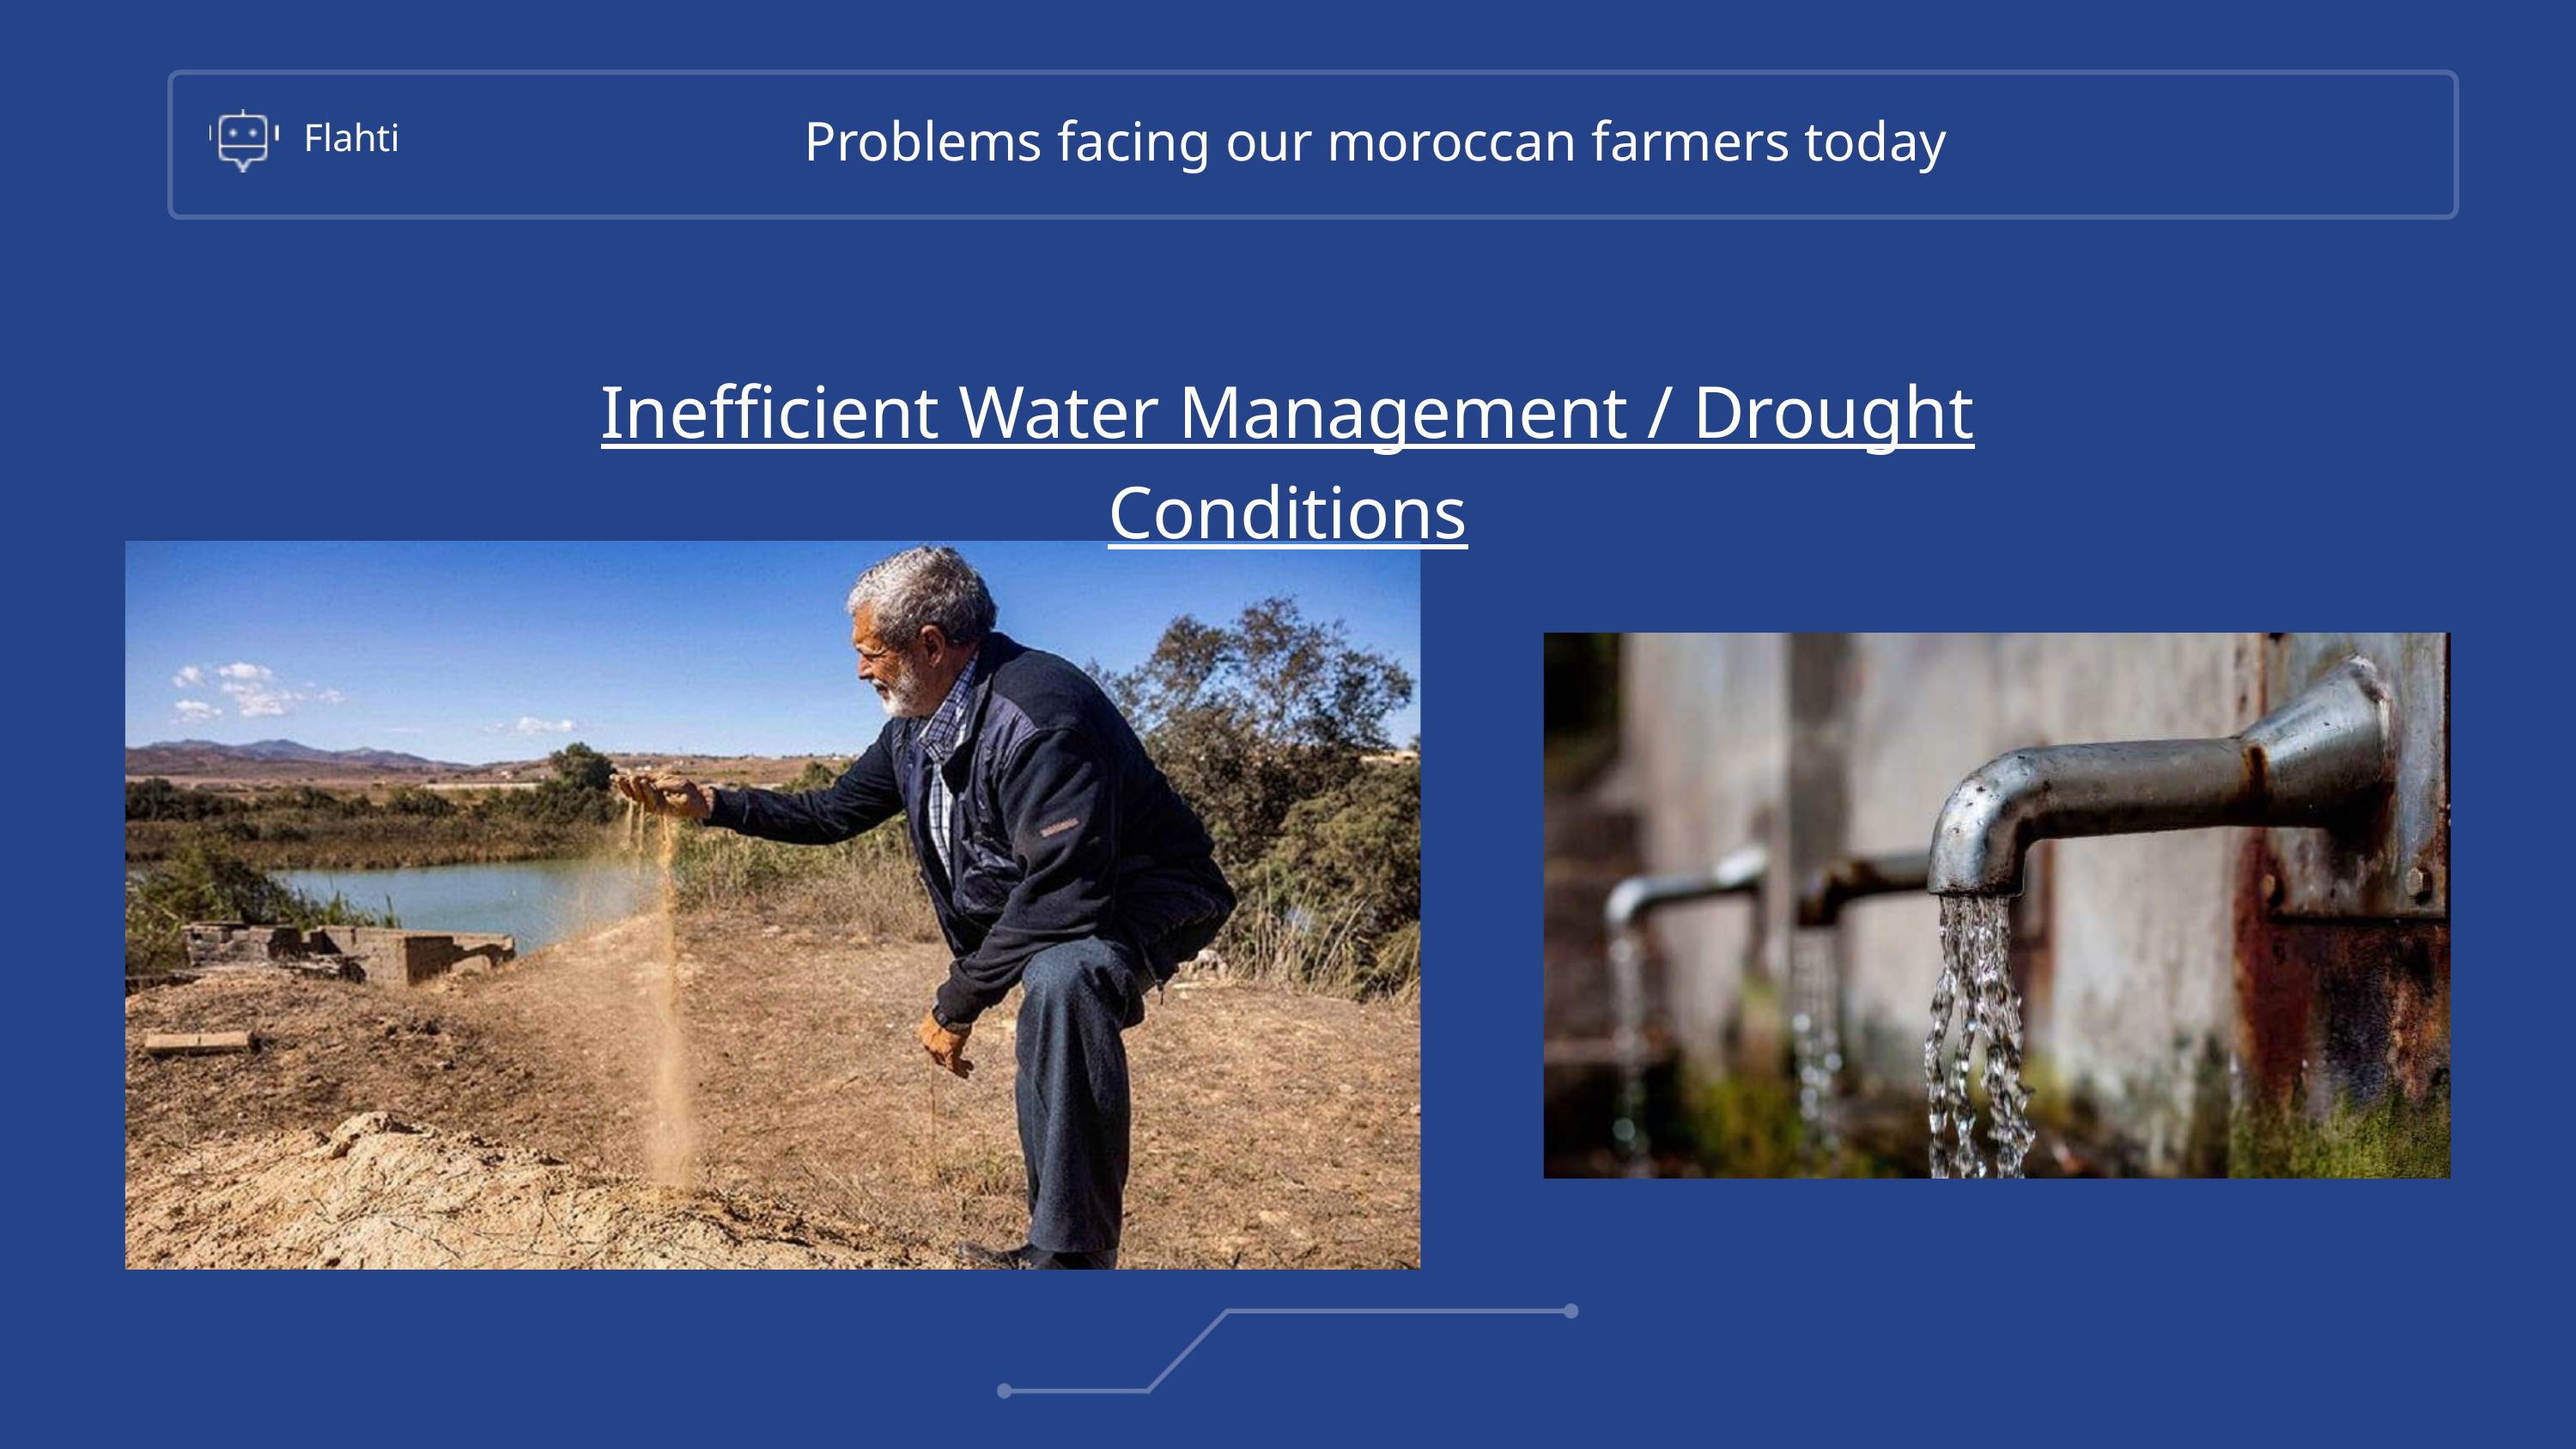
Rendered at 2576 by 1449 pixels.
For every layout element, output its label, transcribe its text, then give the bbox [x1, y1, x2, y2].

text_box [169, 72, 2457, 218]
text_box Inefficient Water Management / Drought Conditions [483, 352, 2093, 553]
text_box [1543, 633, 2451, 1179]
text_box [125, 541, 1421, 1270]
text_box [997, 1303, 1579, 1399]
